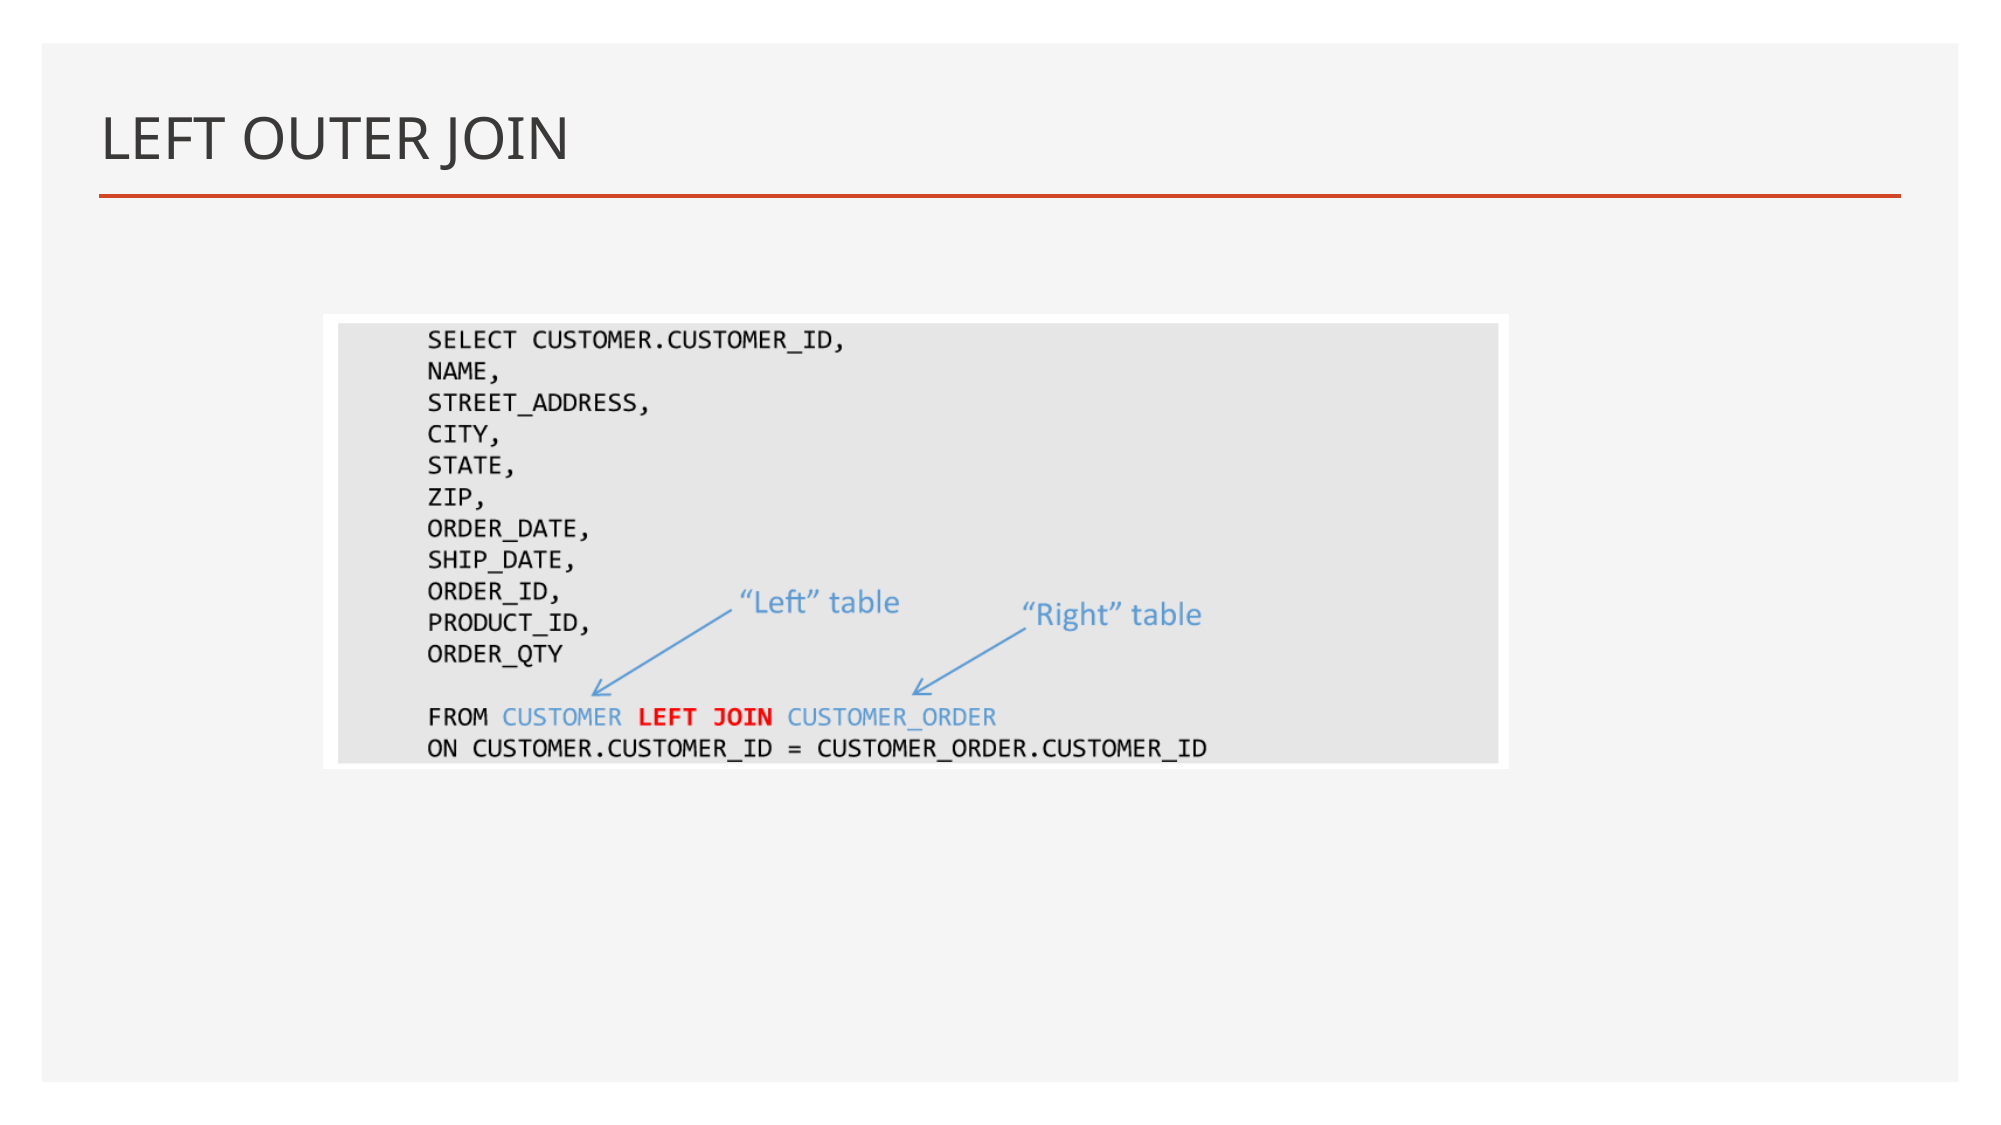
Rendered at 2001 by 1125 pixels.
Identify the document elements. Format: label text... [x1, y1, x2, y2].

title LEFT OUTER JOIN [85, 73, 1089, 179]
picture [323, 314, 1509, 769]
